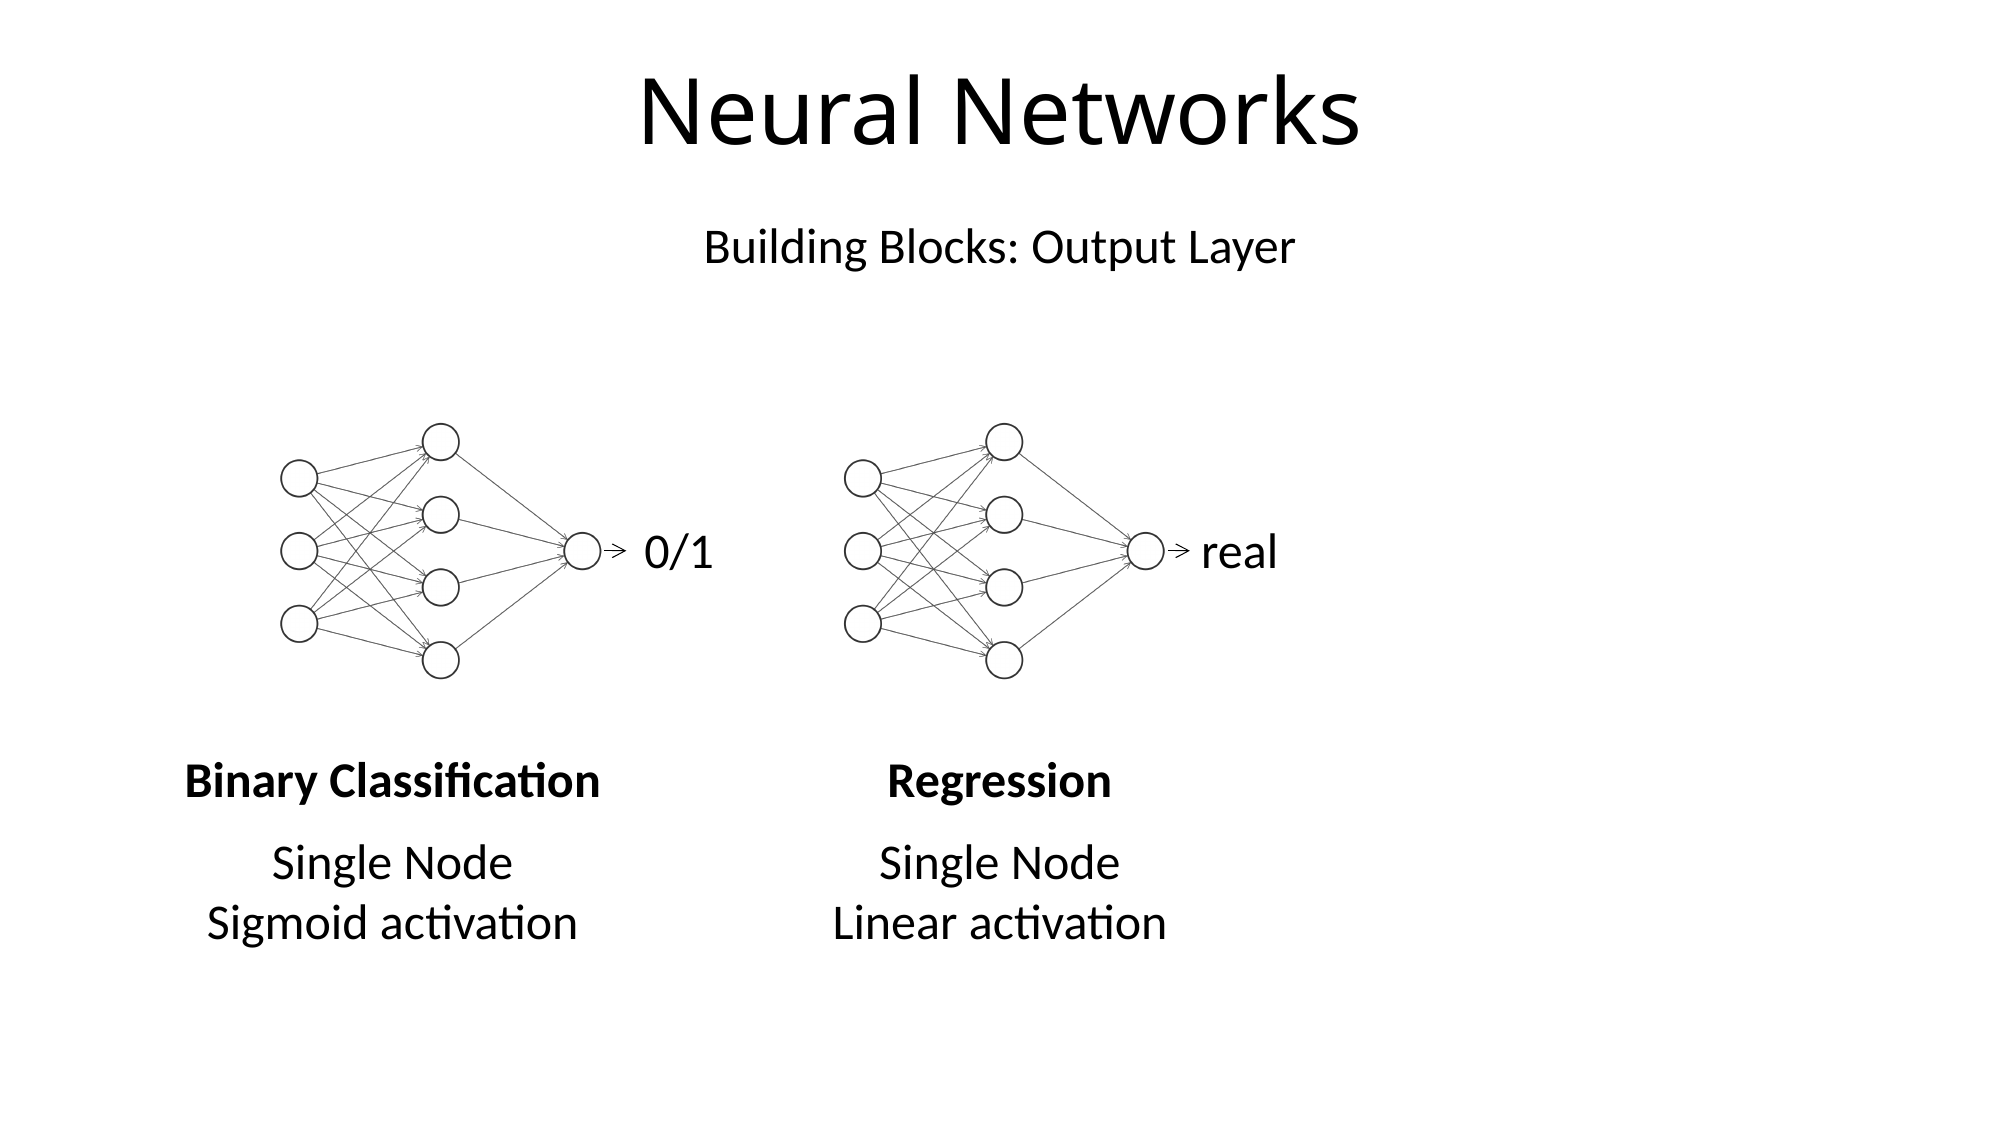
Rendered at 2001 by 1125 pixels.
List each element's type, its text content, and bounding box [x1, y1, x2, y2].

picture [832, 401, 1179, 704]
text_box Single Node Sigmoid activation [126, 822, 659, 957]
text_box Regression [696, 740, 1303, 816]
text_box Building Blocks: Output Layer [688, 205, 1312, 281]
title Neural Networks [137, 5, 1863, 224]
picture [268, 401, 615, 704]
text_box Binary Classification [89, 740, 696, 816]
text_box real [1179, 510, 1353, 586]
text_box 0/1 [615, 510, 792, 586]
text_box Single Node Linear activation [660, 822, 1340, 957]
